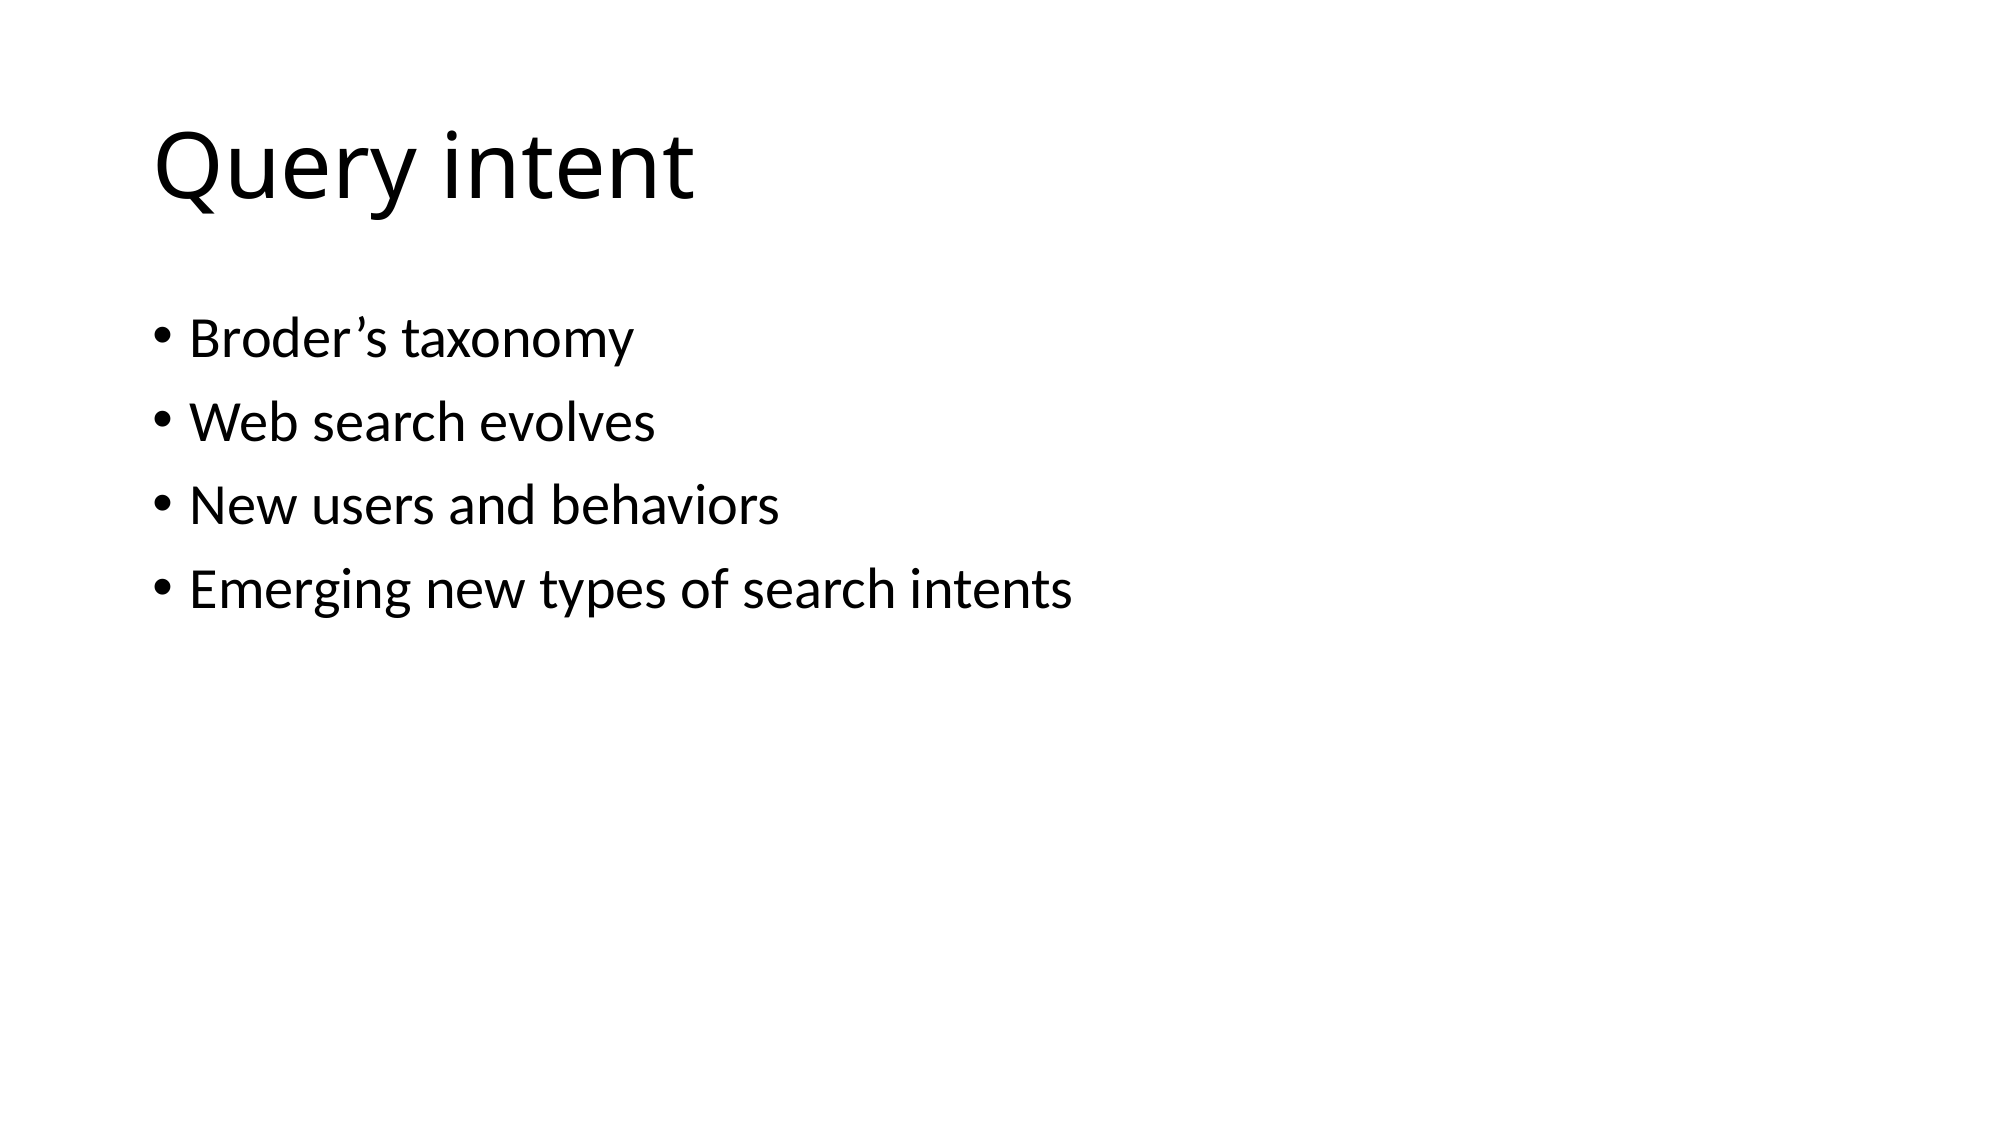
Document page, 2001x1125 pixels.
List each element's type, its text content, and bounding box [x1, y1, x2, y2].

title Query intent [137, 59, 1863, 278]
list Broder’s taxonomy Web search evolves New users and behaviors Emerging new types of search intents [137, 299, 1863, 1014]
